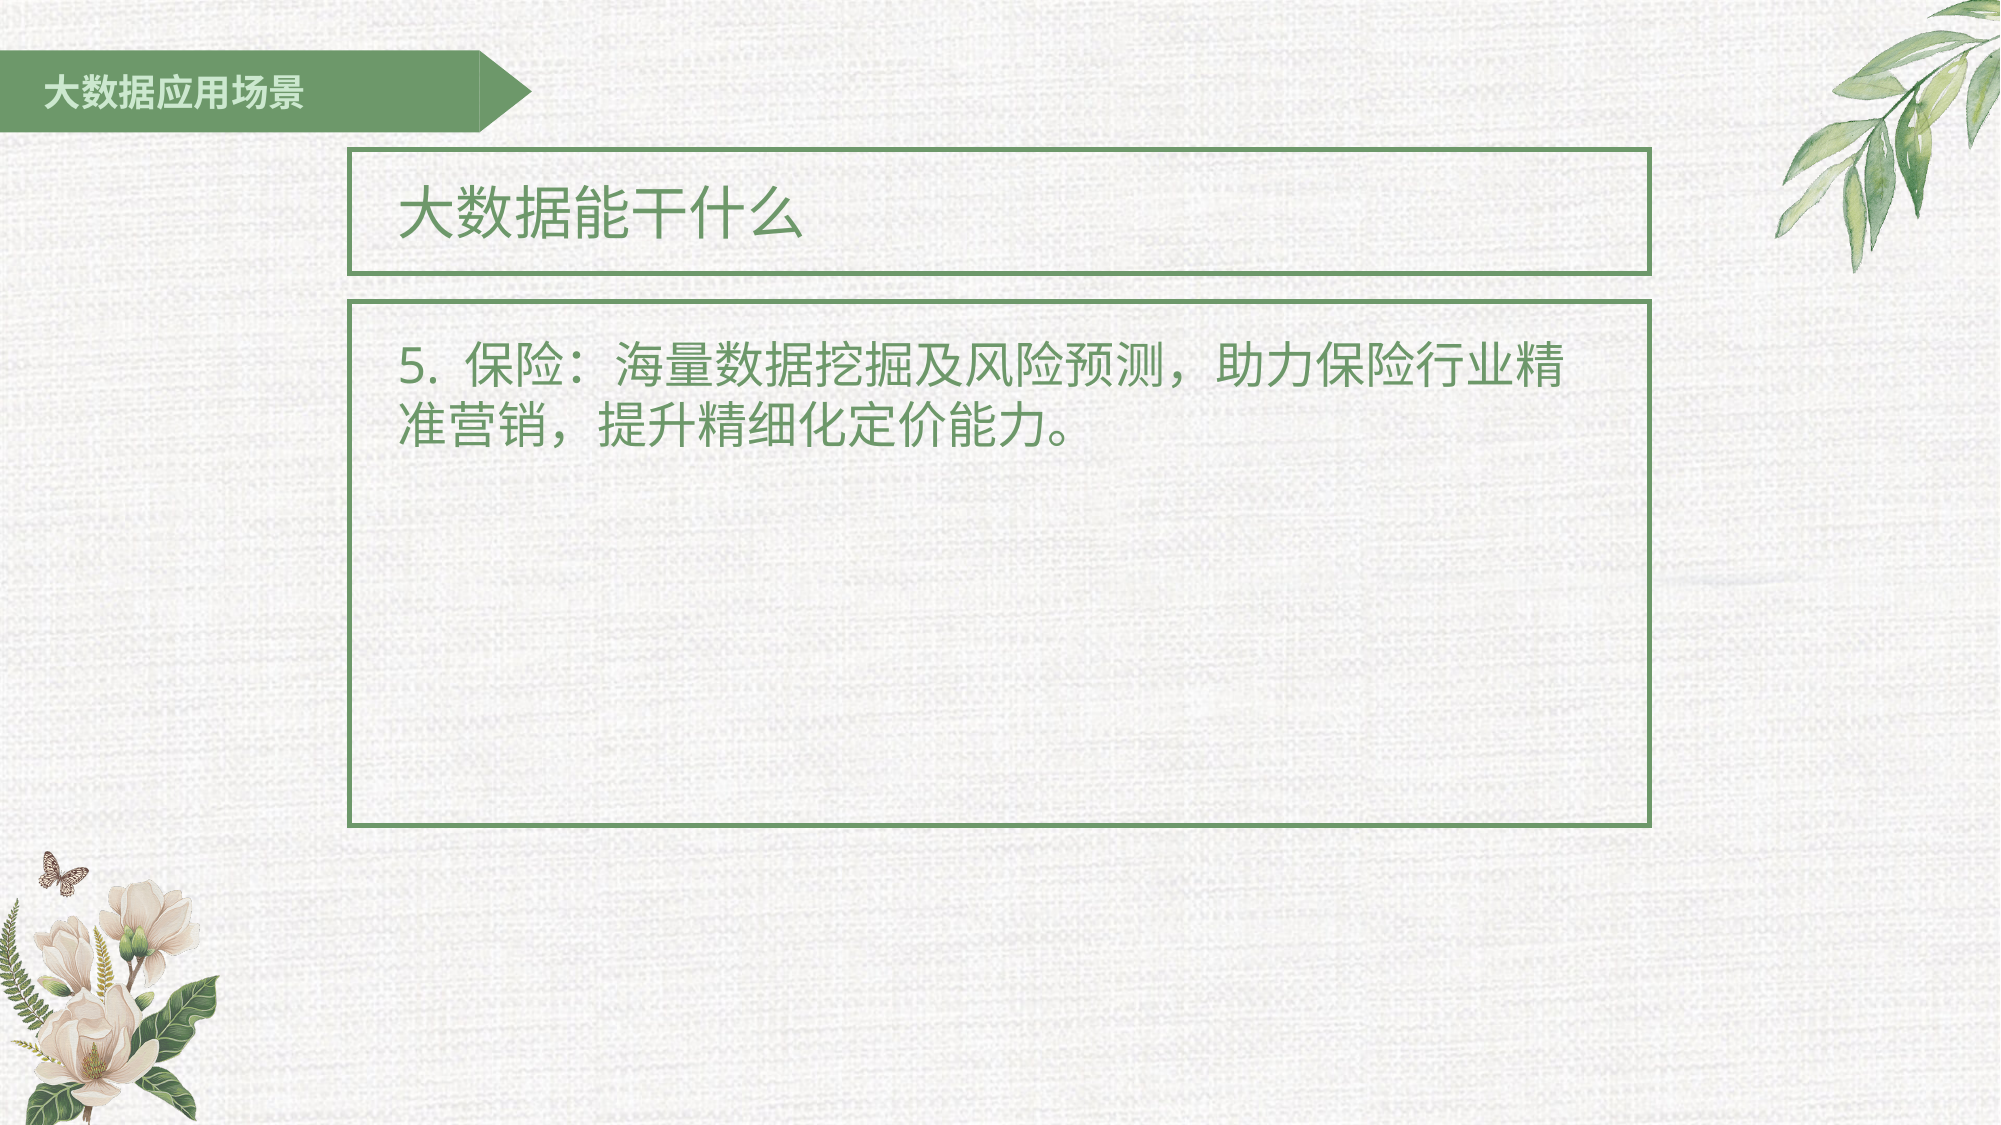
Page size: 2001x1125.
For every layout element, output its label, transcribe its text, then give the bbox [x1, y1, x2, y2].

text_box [0, 50, 533, 133]
text_box [349, 149, 1650, 274]
text_box 大数据能干什么 [390, 168, 1421, 254]
text_box [349, 301, 1650, 826]
text_box 5. 保险：海量数据挖掘及风险预测，助力保险行业精准营销，提升精细化定价能力。 [390, 325, 1618, 461]
picture [0, 0, 2001, 1125]
